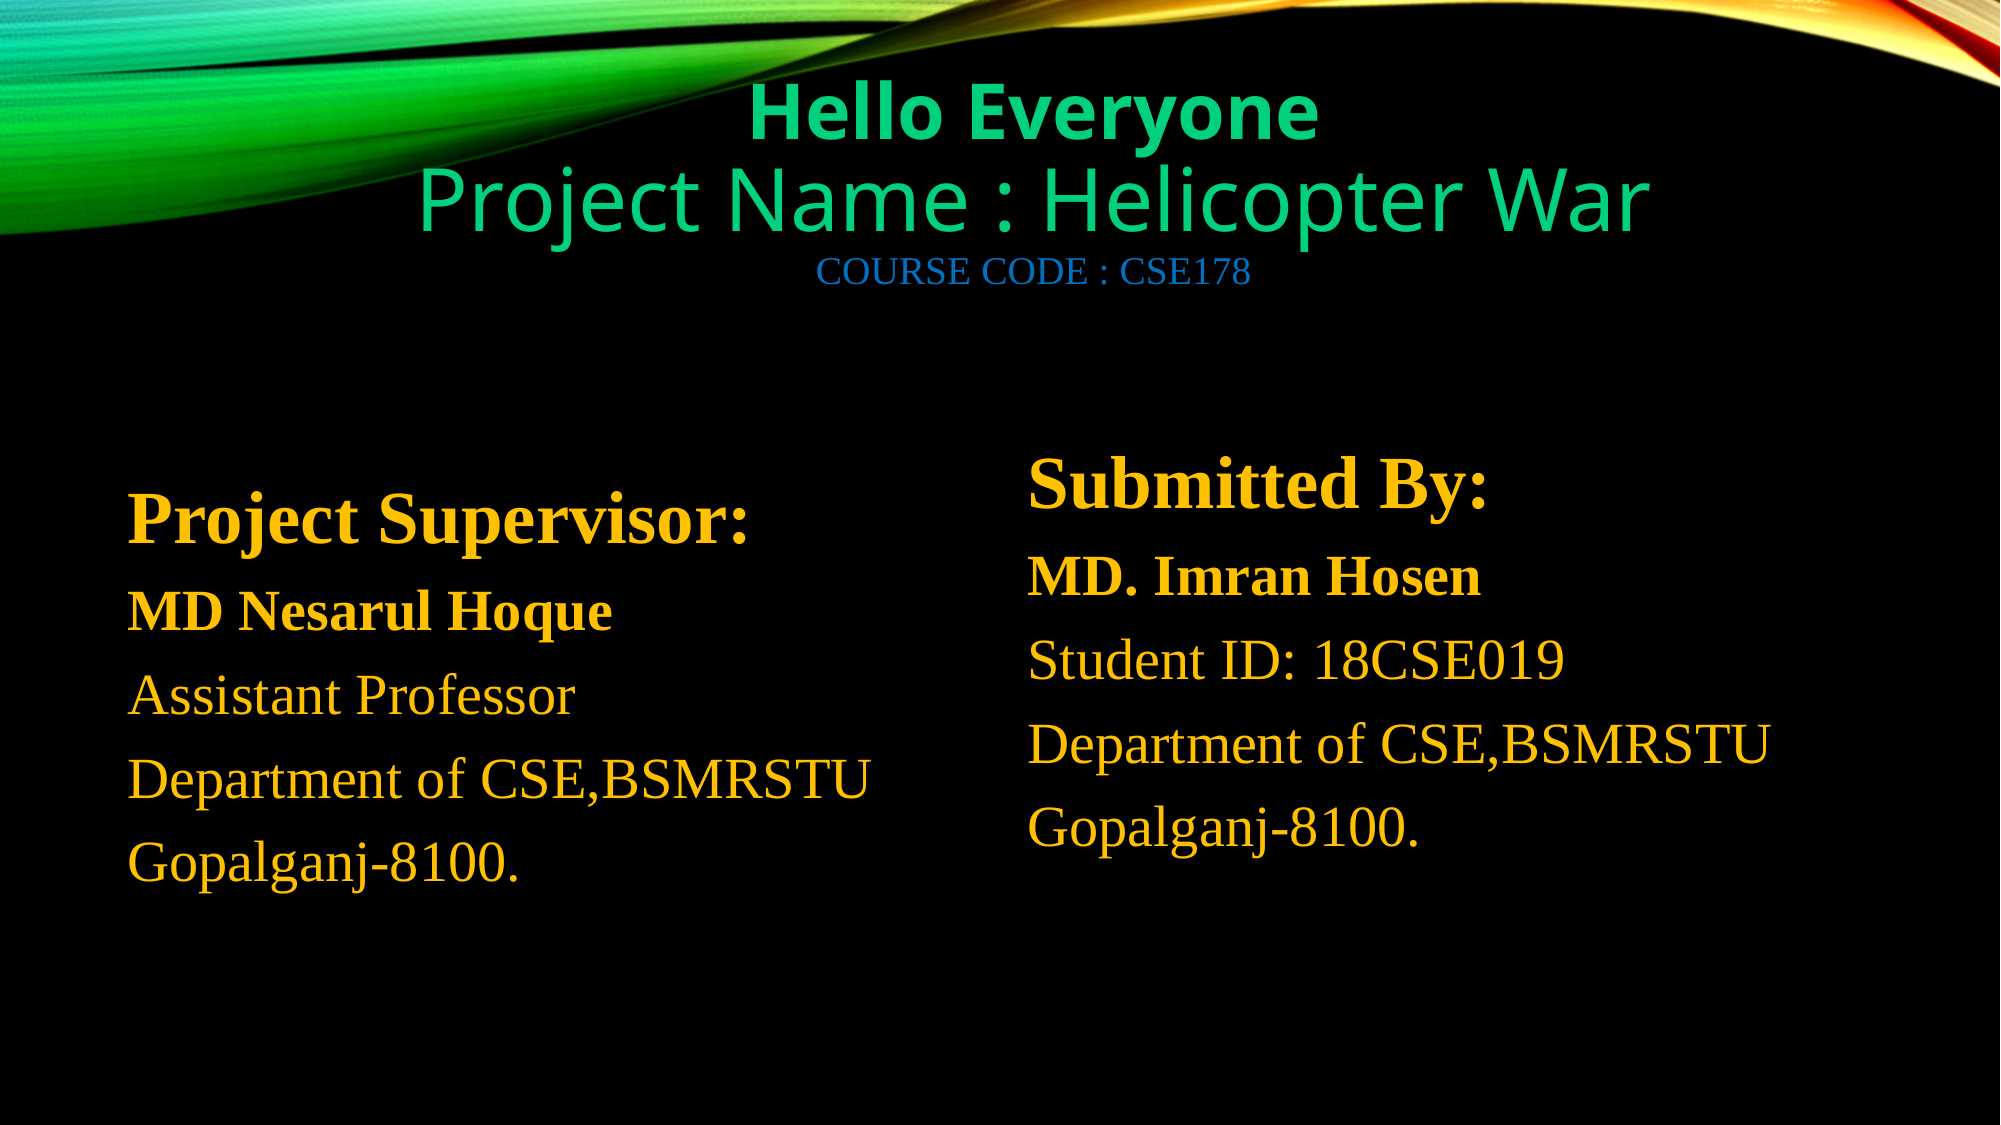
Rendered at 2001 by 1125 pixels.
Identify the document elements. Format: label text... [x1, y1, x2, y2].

list Project Supervisor: MD Nesarul Hoque Assistant Professor Department of CSE,BSMRSTU Gopalganj-8100. [112, 360, 988, 1021]
title Hello Everyone Project Name : Helicopter War Course Code : CSE178 [327, 34, 1741, 332]
picture [0, 0, 2000, 237]
list Submitted By: MD. Imran Hosen Student ID: 18CSE019 Department of CSE,BSMRSTU Gopalganj-8100. [1012, 360, 1888, 1021]
